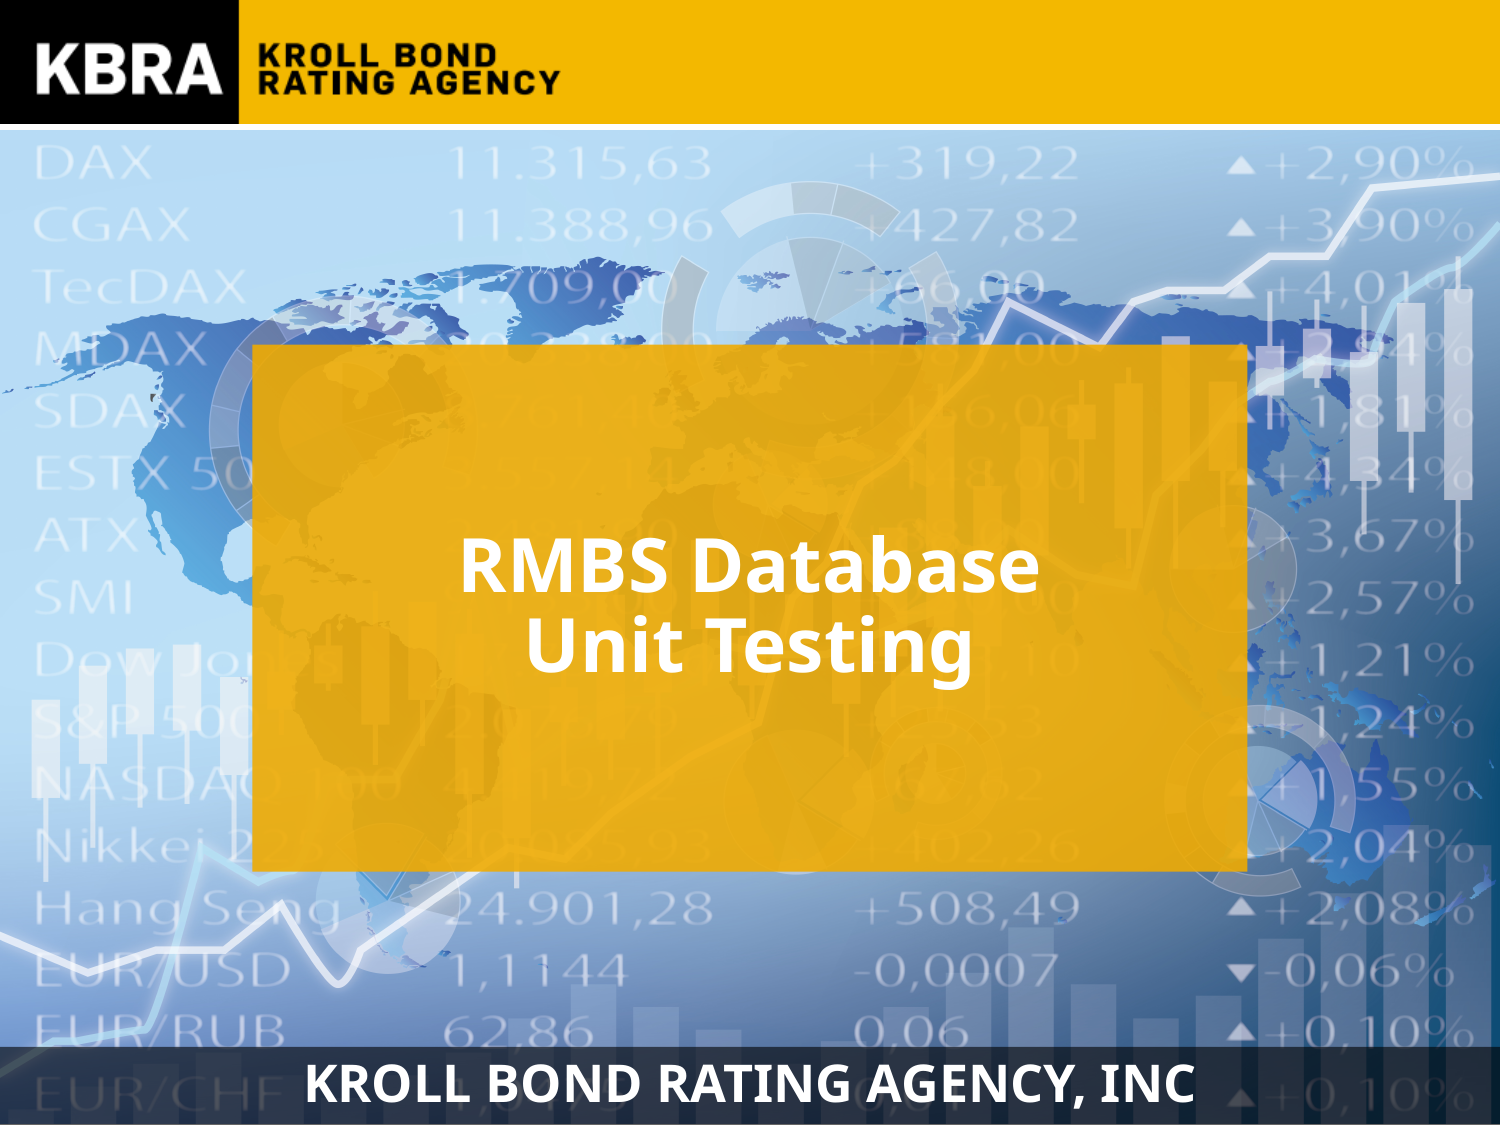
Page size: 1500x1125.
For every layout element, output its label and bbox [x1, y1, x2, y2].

picture [0, 128, 1500, 1124]
